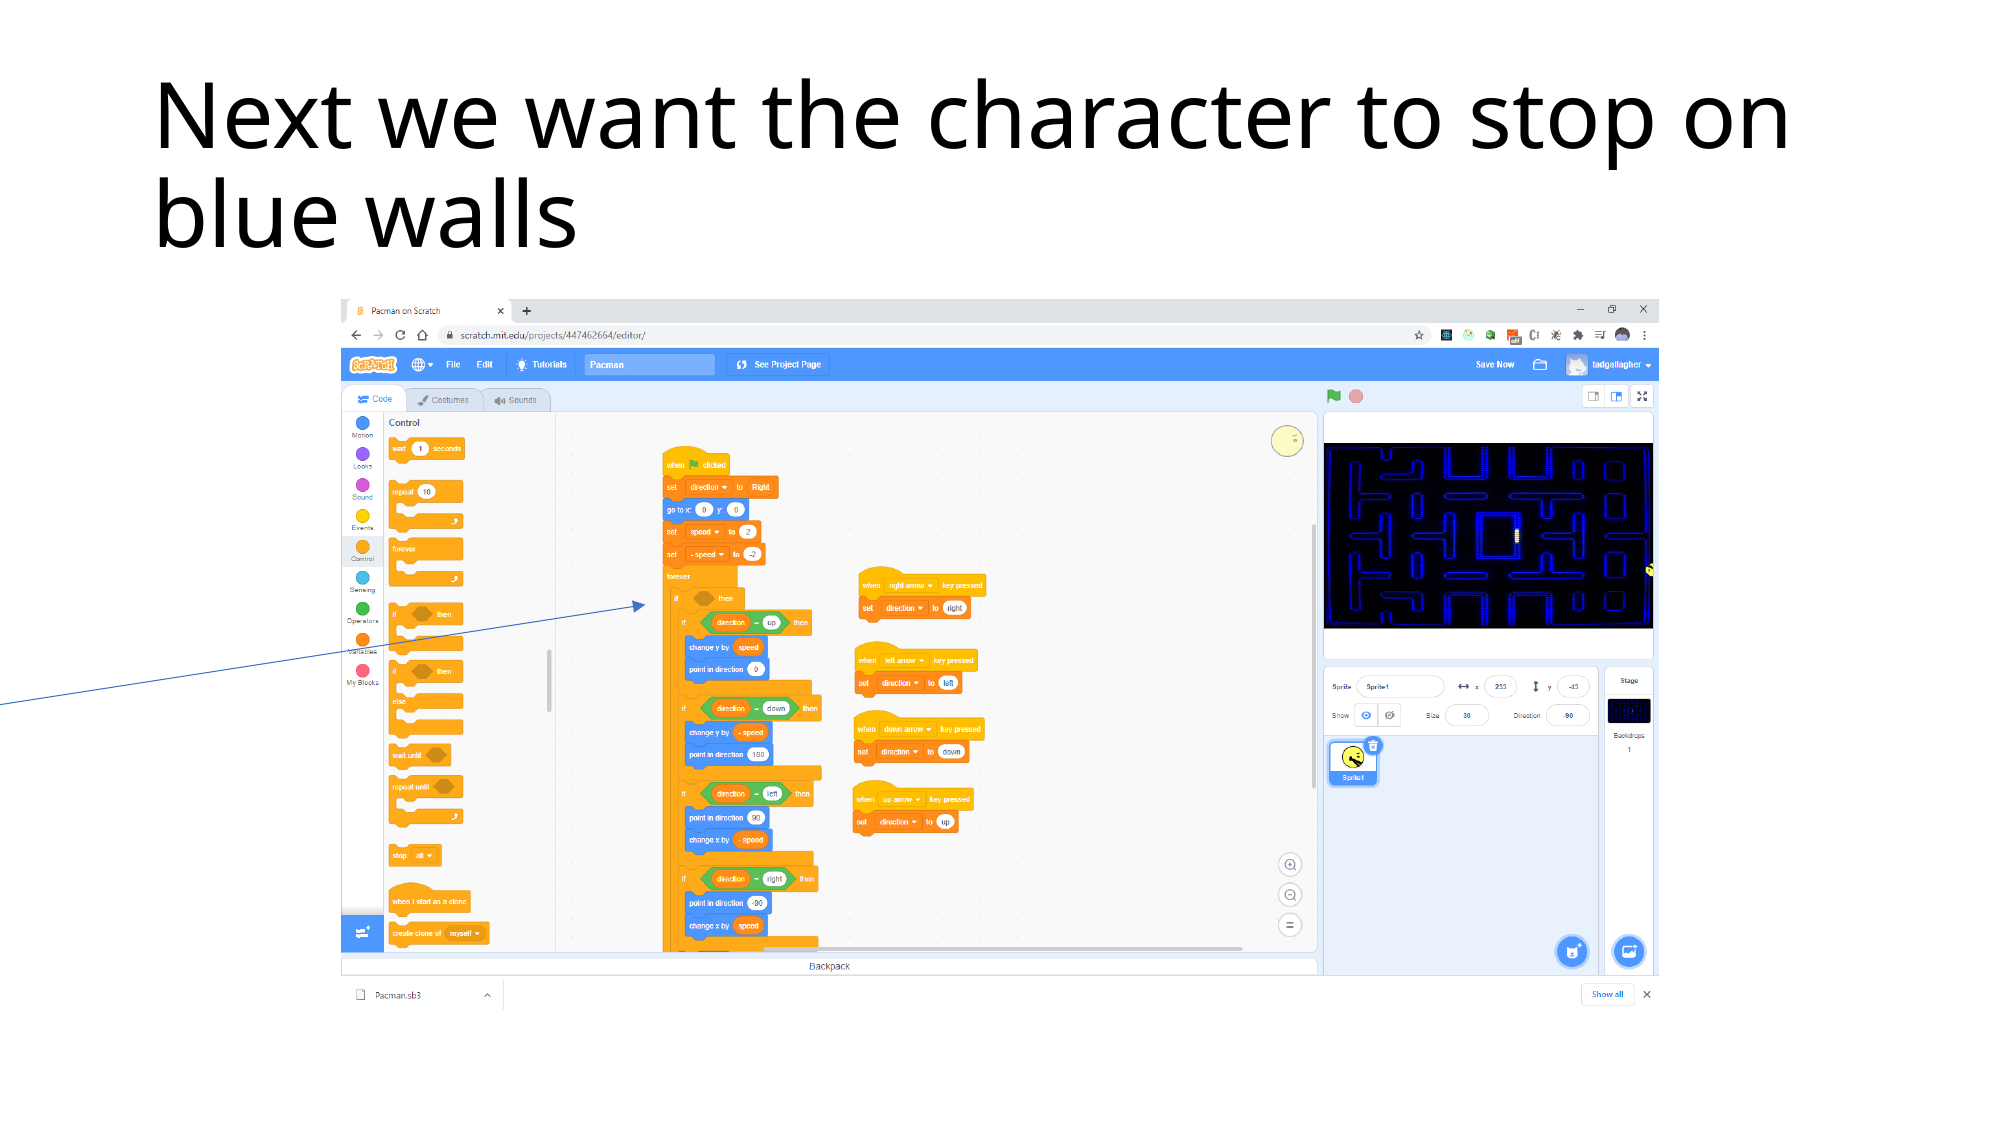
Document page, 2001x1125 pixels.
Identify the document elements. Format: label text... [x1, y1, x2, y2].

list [341, 299, 1659, 1014]
title Next we want the character to stop on blue walls [137, 59, 1863, 278]
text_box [0, 604, 646, 705]
